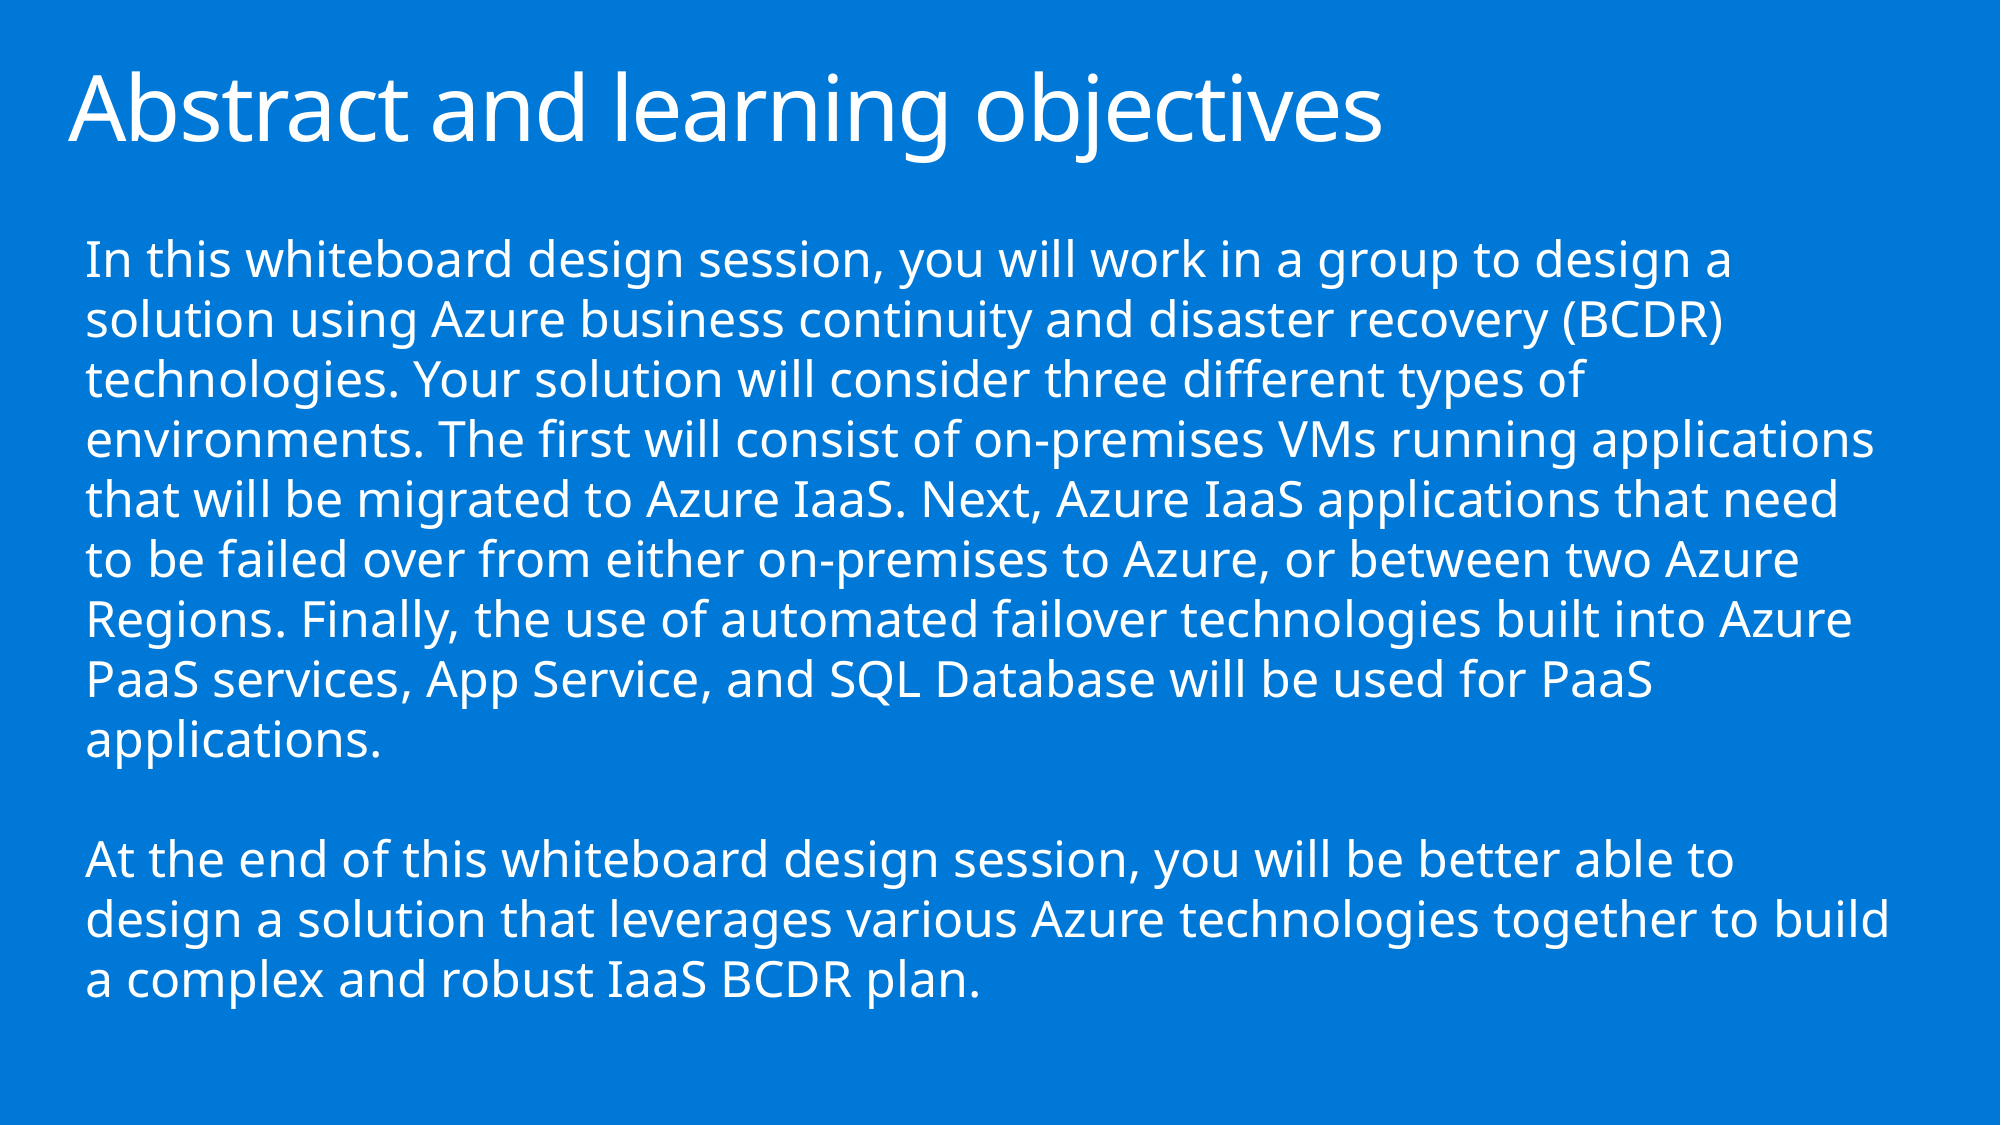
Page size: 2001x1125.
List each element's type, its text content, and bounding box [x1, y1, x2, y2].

title Abstract and learning objectives [44, 47, 1957, 196]
text_box In this whiteboard design session, you will work in a group to design a solution using Azure business continuity and disaster recovery (BCDR) technologies. Your solution will consider three different types of environments. The first will consist of on-premises VMs running applications that will be migrated to Azure IaaS. Next, Azure IaaS applications that need to be failed over from either on-premises to Azure, or between two Azure Regions. Finally, the use of automated failover technologies built into Azure PaaS services, App Service, and SQL Database will be used for PaaS applications. At the end of this whiteboard design session, you will be better able to design a solution that leverages various Azure technologies together to build a complex and robust IaaS BCDR plan. [55, 203, 1932, 1032]
